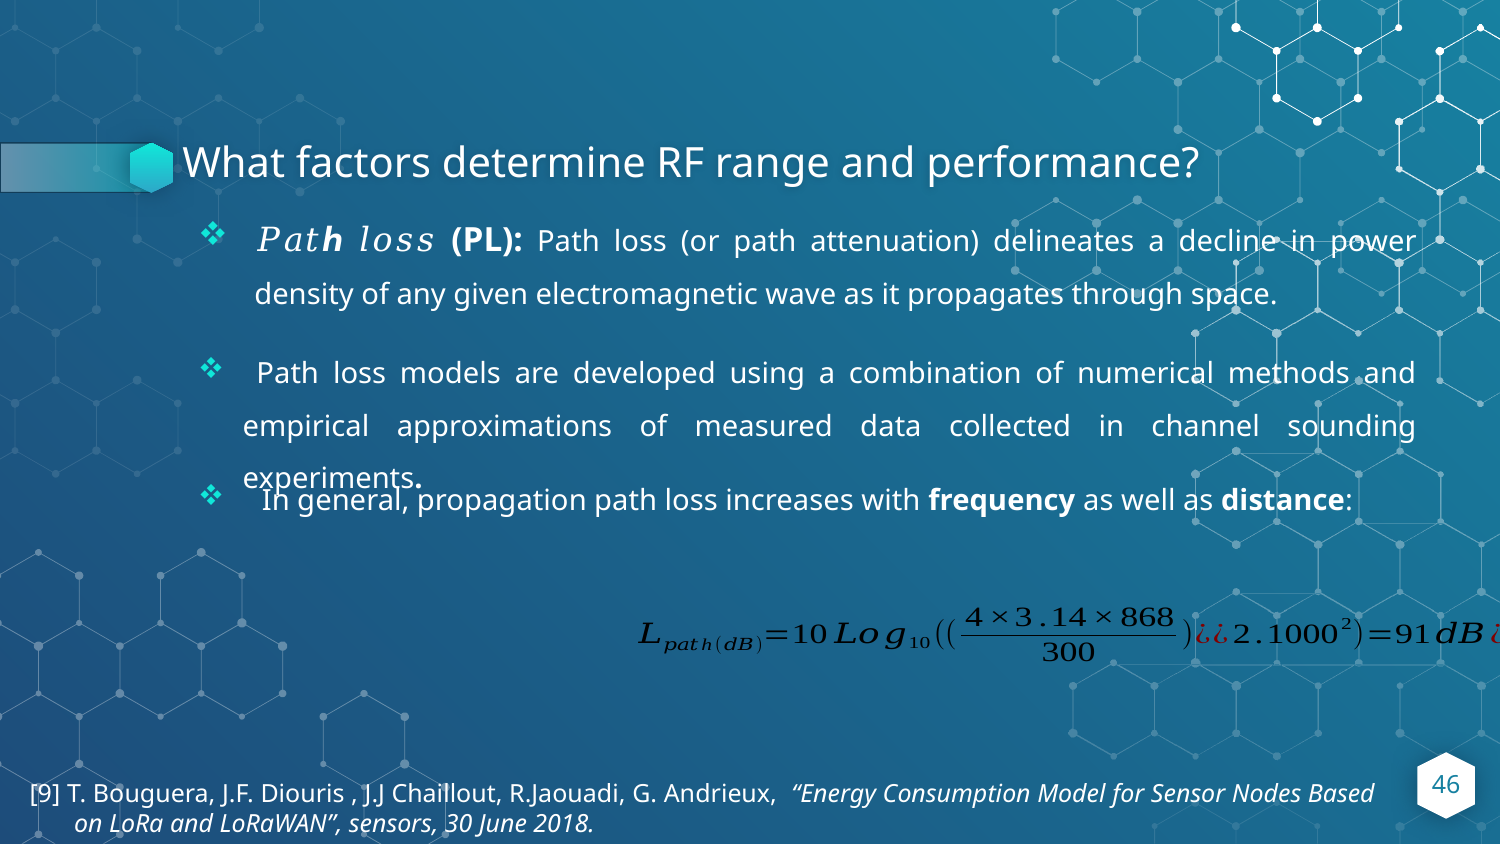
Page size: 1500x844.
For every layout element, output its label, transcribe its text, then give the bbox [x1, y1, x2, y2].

text_box Path loss models are developed using a combination of numerical methods and empirical approximations of measured data collected in channel sounding experiments. [198, 337, 1418, 456]
text_box In general, propagation path loss increases with frequency as well as distance: [198, 464, 1418, 539]
text_box 𝑃𝑎𝑡ℎ 𝑙𝑜𝑠𝑠 (PL): Path loss (or path attenuation) delineates a decline in power density of any given electromagnetic wave as it propagates through space. [198, 197, 1418, 325]
slide_number 46 [1417, 752, 1475, 819]
text_box [9] T. Bouguera, J.F. Diouris , J.J Chaillout, R.Jaouadi, G. Andrieux, “Energy Consumption Model for Sensor Nodes Based on LoRa and LoRaWAN”, sensors, 30 June 2018. [14, 770, 1391, 844]
title What factors determine RF range and performance? [182, 134, 1500, 193]
